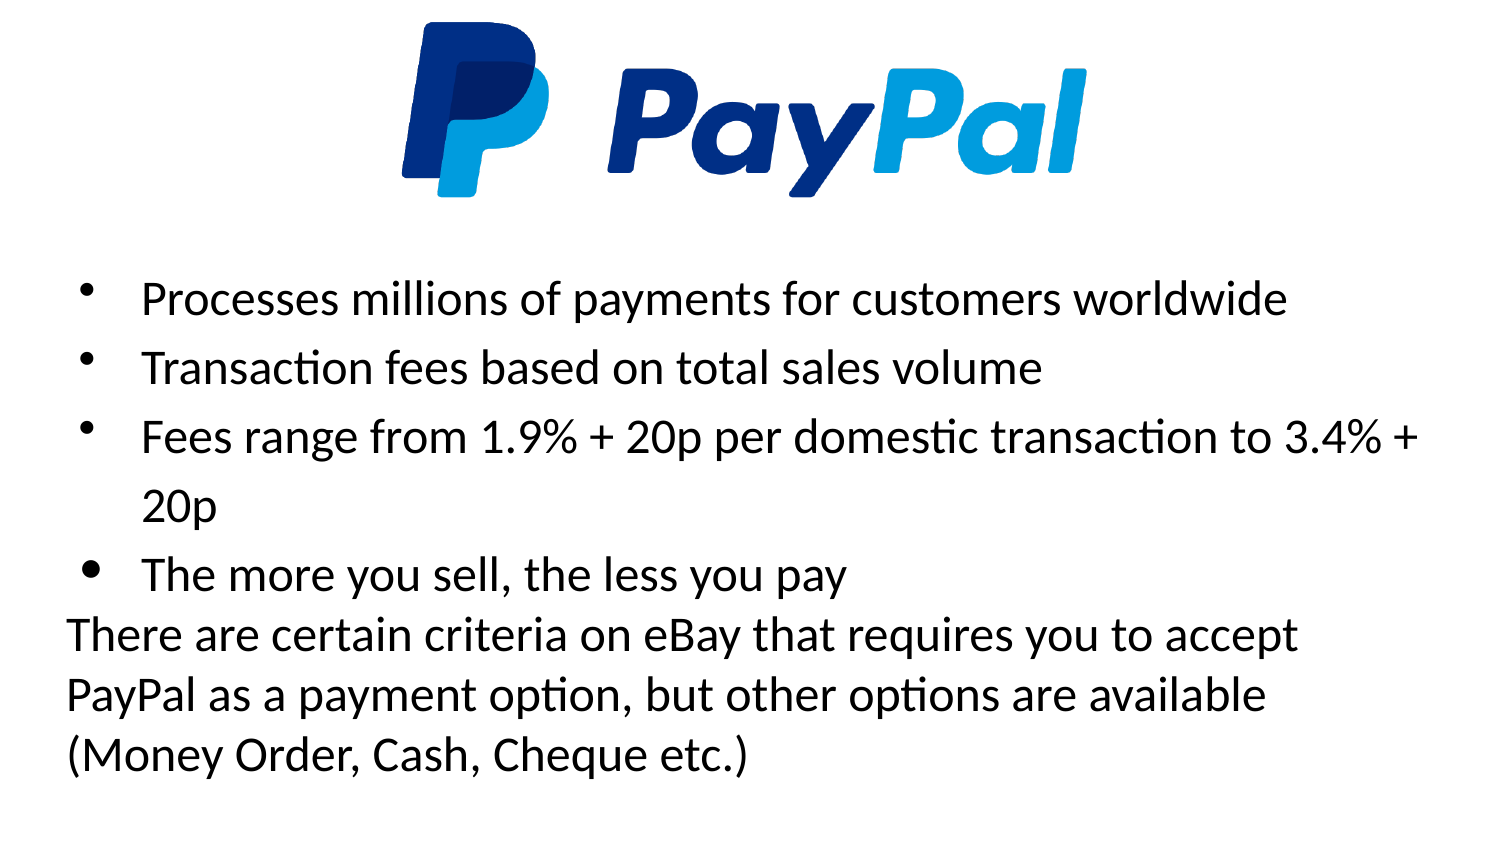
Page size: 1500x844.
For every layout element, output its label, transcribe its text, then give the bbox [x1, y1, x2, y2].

text_box Processes millions of payments for customers worldwide Transaction fees based on total sales volume Fees range from 1.9% + 20p per domestic transaction to 3.4% + 20p The more you sell, the less you pay There are certain criteria on eBay that requires you to accept PayPal as a payment option, but other options are available (Money Order, Cash, Cheque etc.) [51, 241, 1446, 817]
picture [371, 0, 1126, 233]
